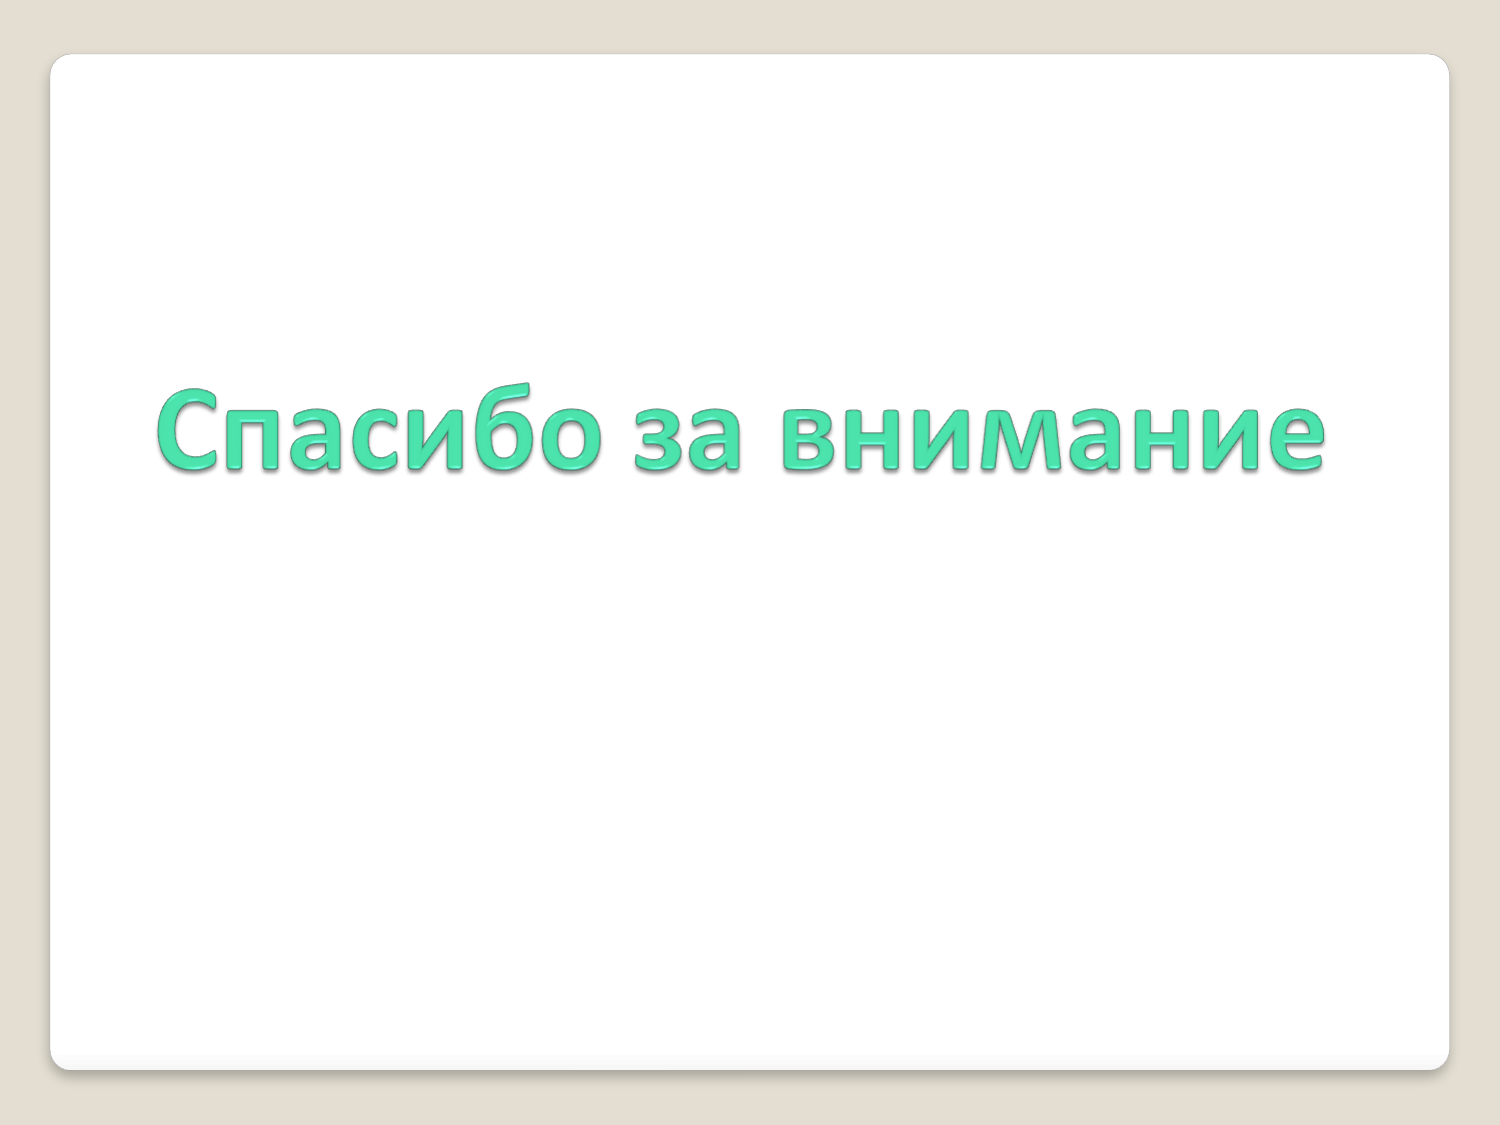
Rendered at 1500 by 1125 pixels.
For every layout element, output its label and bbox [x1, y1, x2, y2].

picture [70, 140, 1439, 1014]
